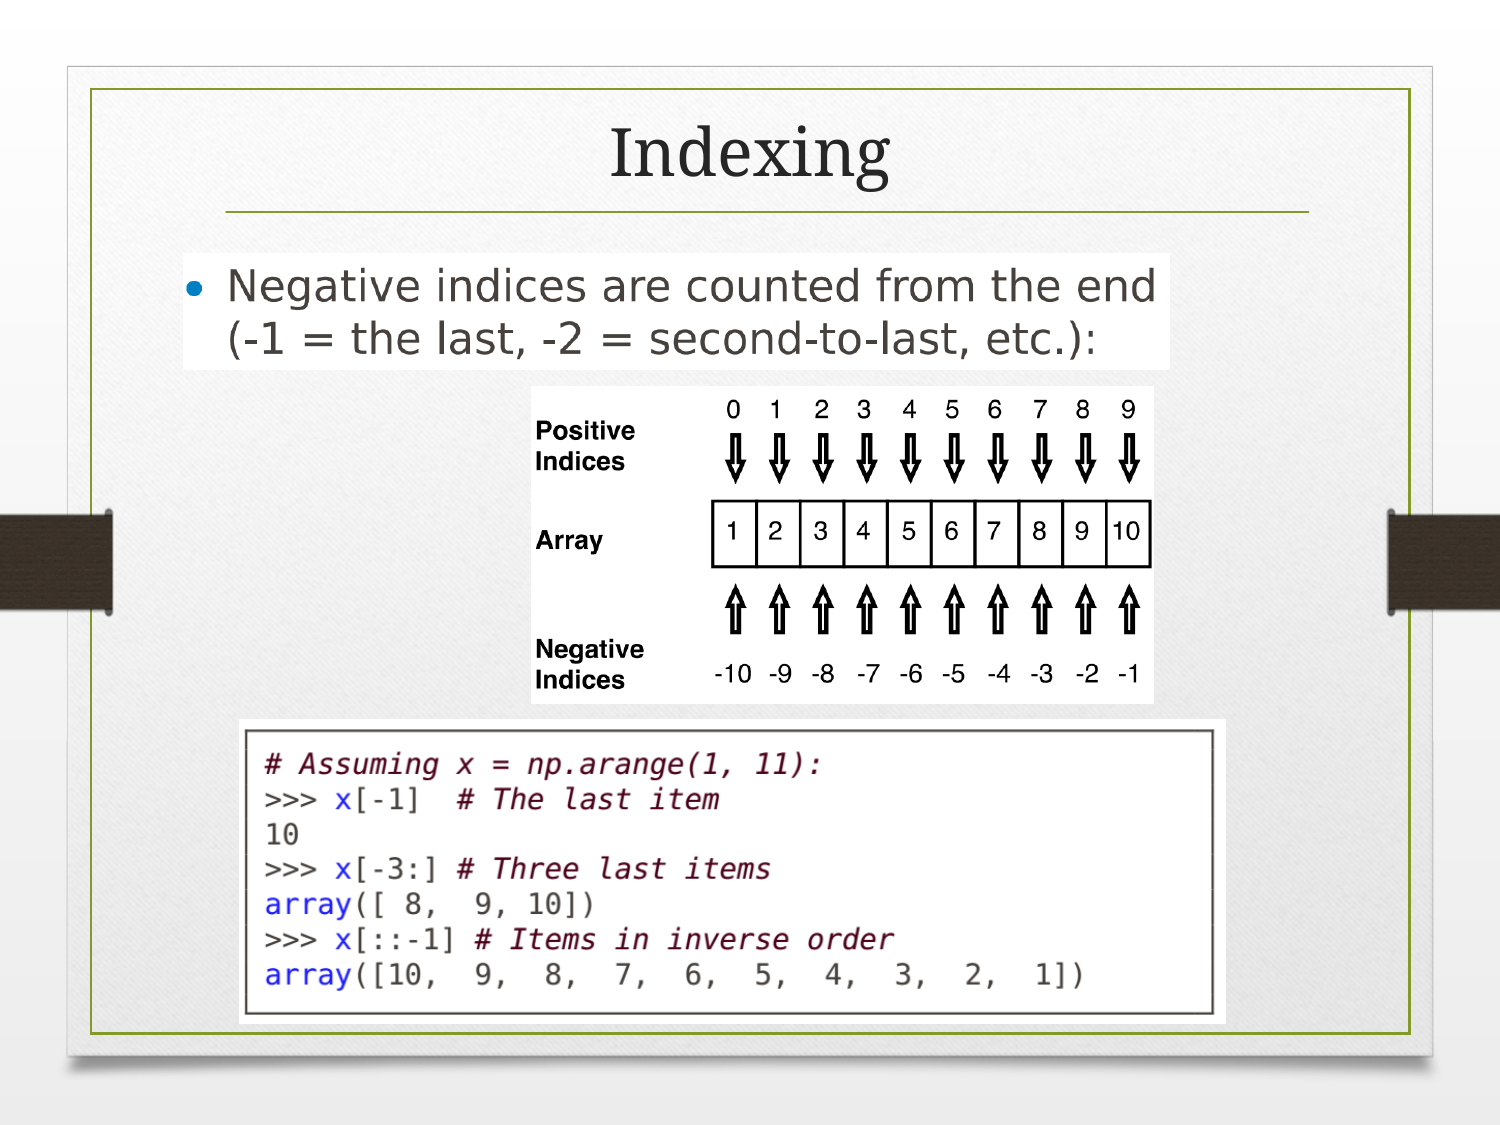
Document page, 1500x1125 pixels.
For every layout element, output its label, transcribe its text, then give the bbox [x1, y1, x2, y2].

title Indexing [193, 102, 1309, 197]
picture [0, 0, 1500, 1125]
